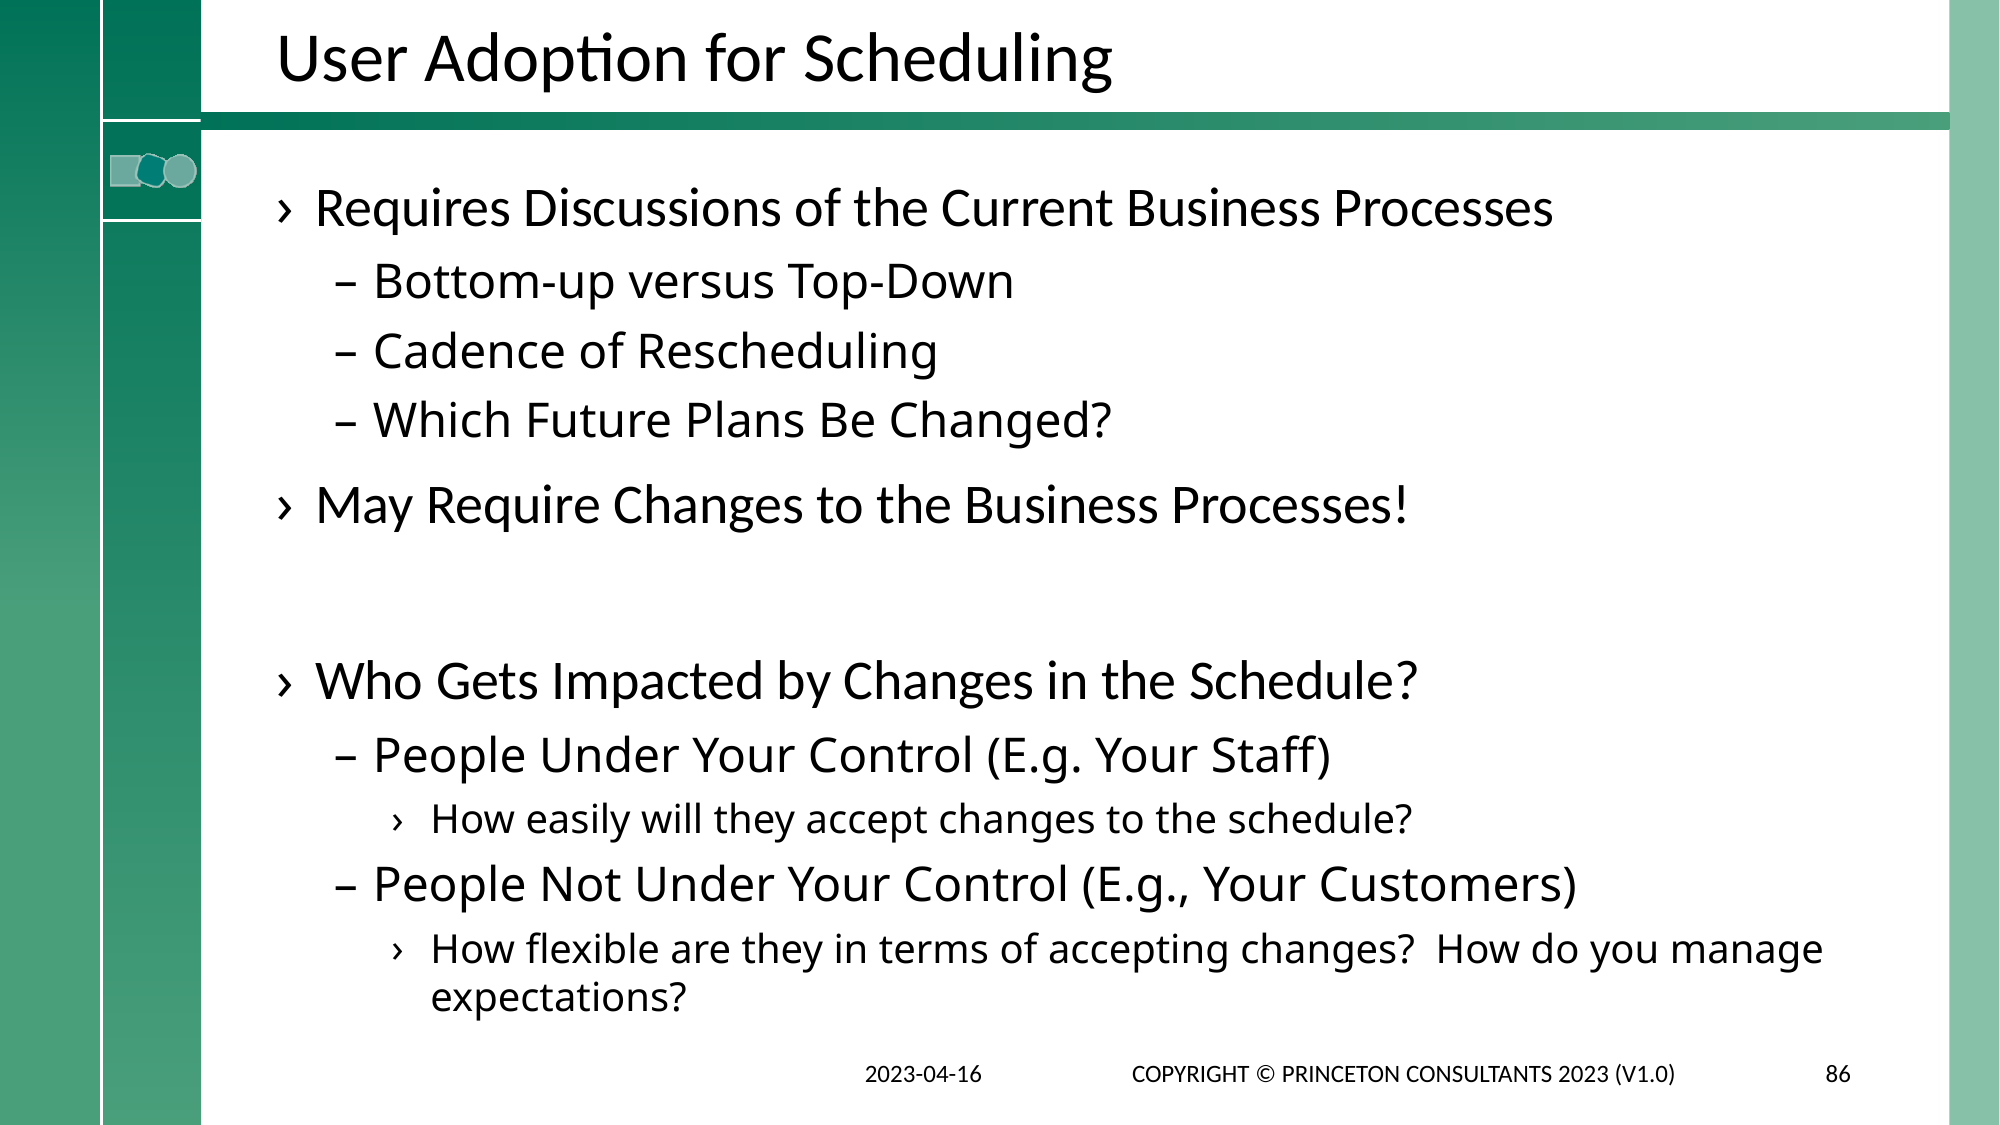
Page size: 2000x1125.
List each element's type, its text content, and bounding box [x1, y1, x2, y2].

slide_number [849, 1042, 1050, 1103]
picture [105, 149, 201, 192]
slide_number 86 [1766, 1042, 1867, 1103]
list Requires Discussions of the Current Business Processes Bottom-up versus Top-Down Cadence of Rescheduling Which Future Plans Be Changed? May Require Changes to the Business Processes! Who Gets Impacted by Changes in the Schedule? People Under Your Control (E.g. Your Staff) How easily will they accept changes to the schedule? People Not Under Your Control (E.g., Your Customers) How flexible are they in terms of accepting changes? How do you manage expectations? [261, 170, 1867, 1034]
title User Adoption for Scheduling [261, 12, 1867, 105]
footer Copyright © Princeton Consultants 2023 (V1.0) [1074, 1042, 1734, 1103]
